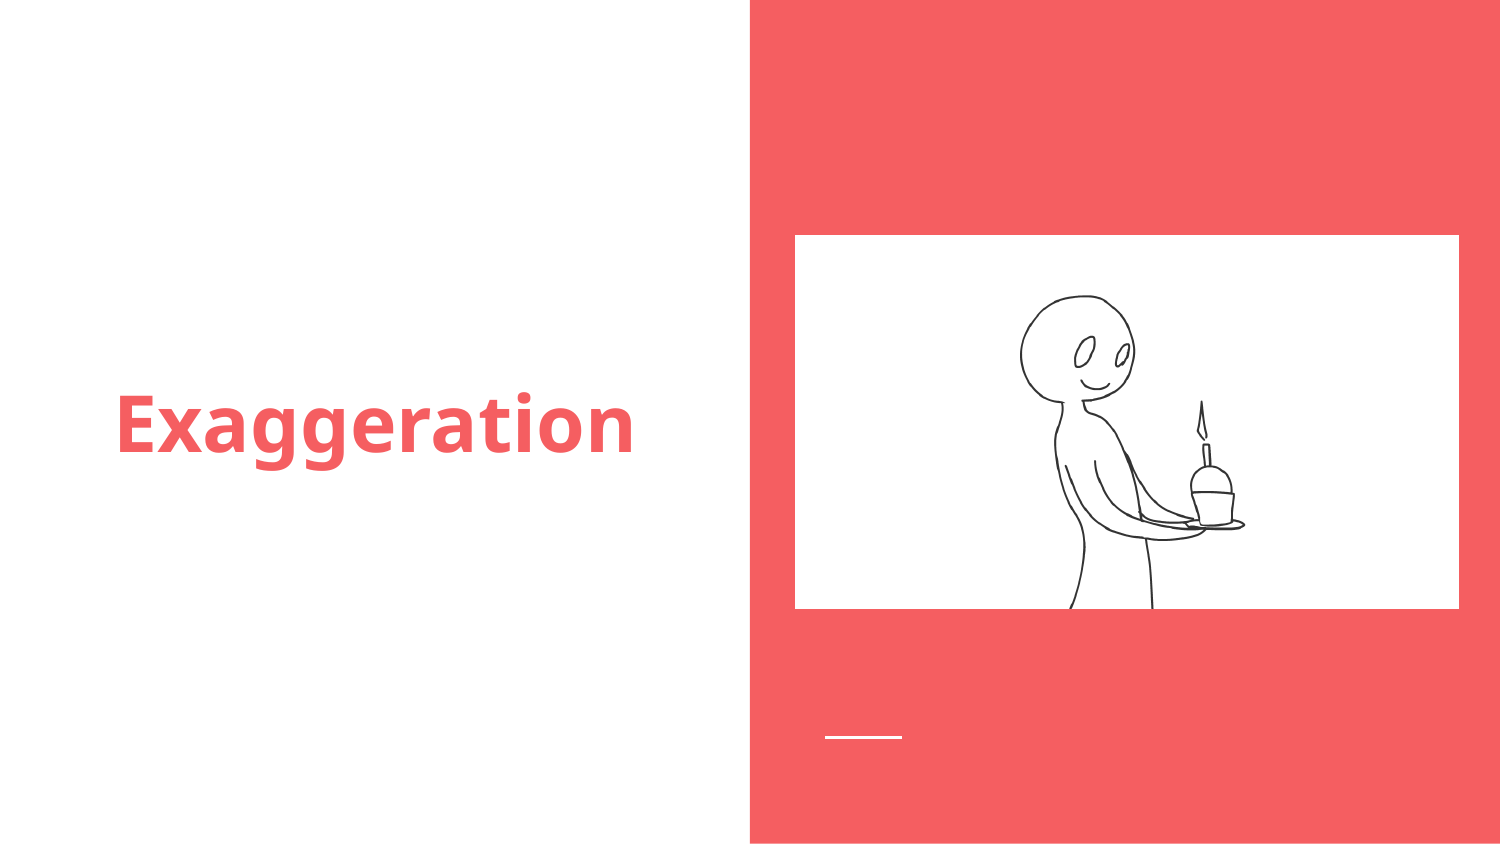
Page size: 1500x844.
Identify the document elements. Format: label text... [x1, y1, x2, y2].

title Exaggeration [43, 352, 708, 491]
picture [794, 234, 1460, 609]
